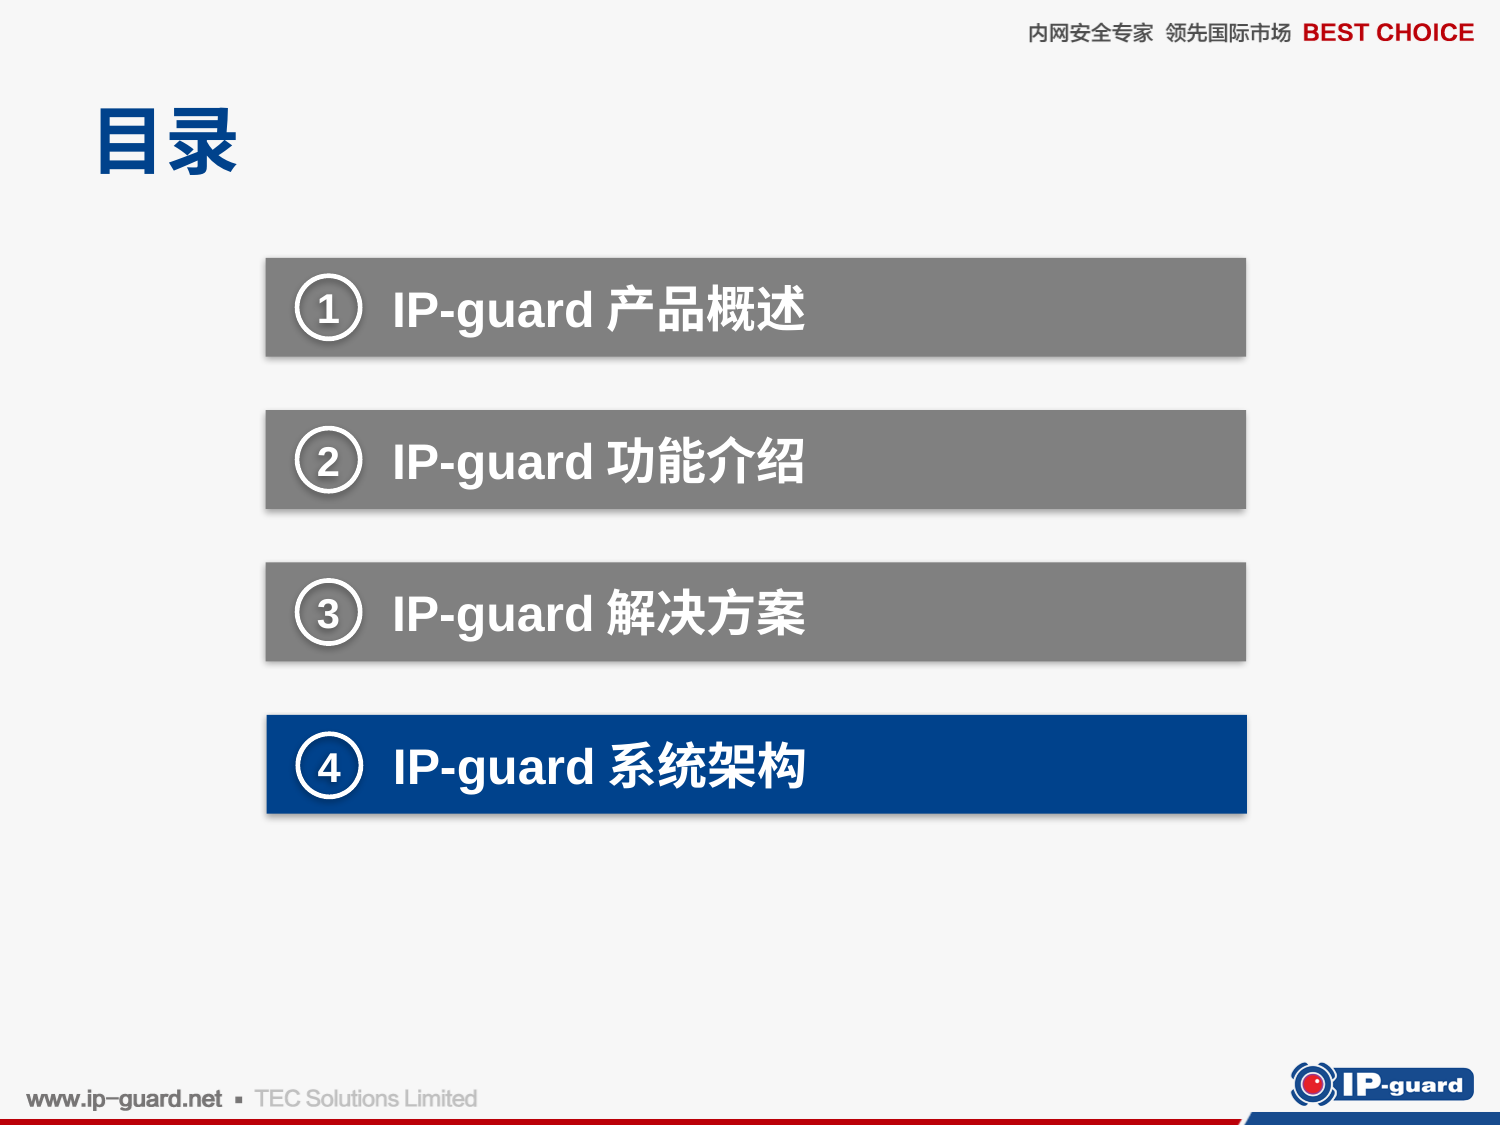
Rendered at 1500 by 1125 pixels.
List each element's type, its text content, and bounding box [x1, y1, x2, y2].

text_box IP-guard功能介绍 [265, 409, 1247, 510]
text_box 2 [296, 427, 361, 492]
text_box 1 [296, 274, 361, 340]
text_box 3 [296, 579, 361, 645]
text_box 4 [297, 732, 362, 798]
text_box IP-guard产品概述 [265, 257, 1247, 357]
picture [0, 0, 1500, 1125]
title 目录 [75, 45, 1425, 233]
text_box IP-guard解决方案 [265, 562, 1247, 662]
text_box IP-guard系统架构 [266, 714, 1248, 814]
